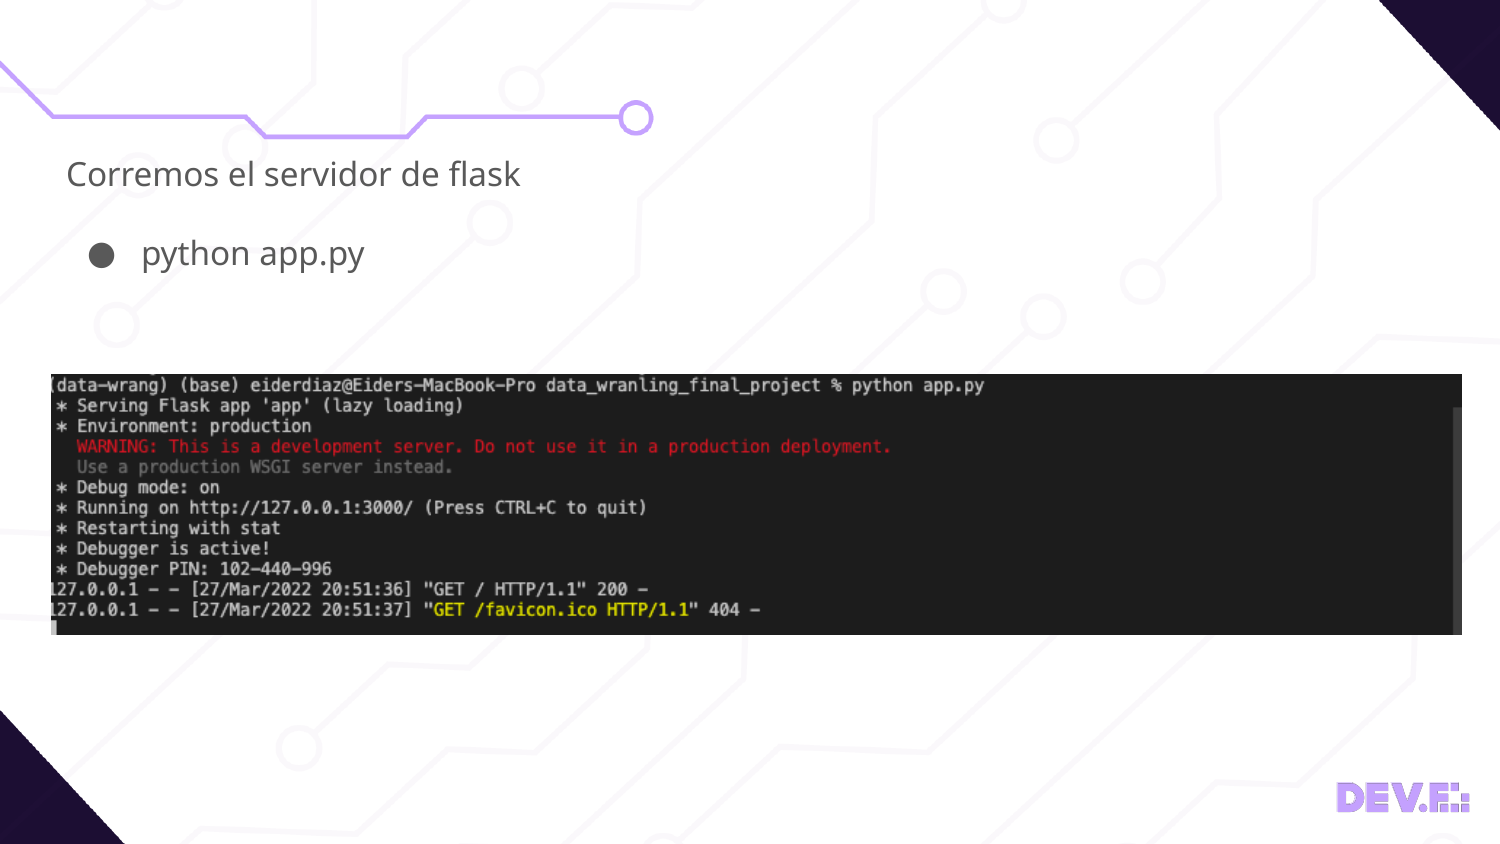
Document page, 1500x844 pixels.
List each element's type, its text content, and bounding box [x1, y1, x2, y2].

list Corremos el servidor de flask python app.py [51, 131, 1393, 334]
picture [0, 0, 1500, 844]
